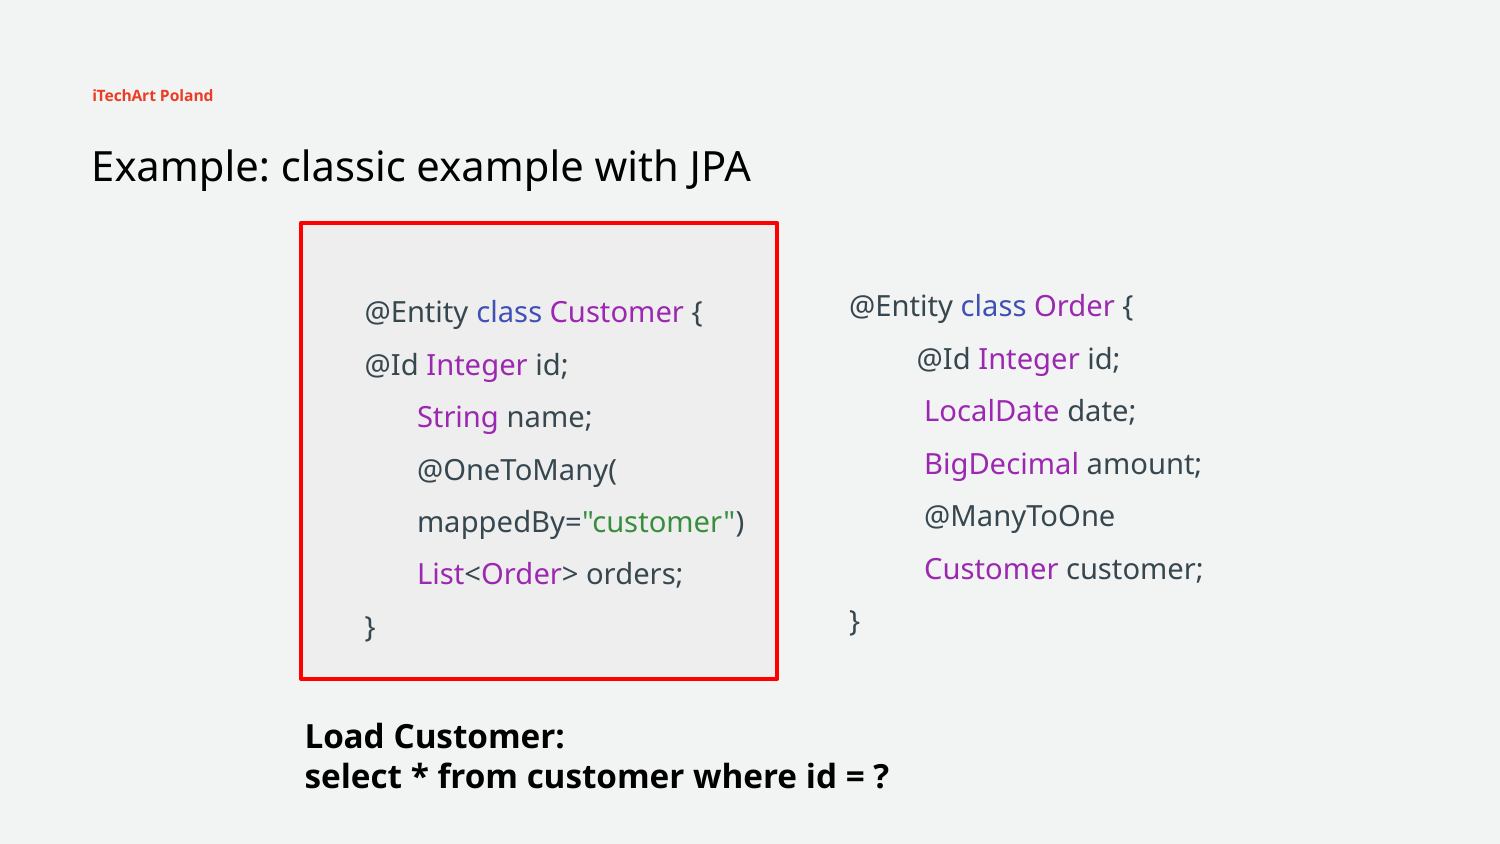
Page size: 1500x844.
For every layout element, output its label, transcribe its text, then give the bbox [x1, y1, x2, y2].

text_box @Entity class Customer { @Id Integer id; String name; @OneToMany( mappedBy="customer") List<Order> orders; } [364, 272, 1464, 844]
text_box Load Customer: select * from customer where id = ? [289, 707, 905, 803]
text_box Example: classic example with JPA [91, 128, 1065, 201]
text_box [299, 221, 779, 681]
text_box iTechArt Poland [91, 84, 288, 105]
text_box @Entity class Order { @Id Integer id; LocalDate date; BigDecimal amount; @ManyToOne Customer customer; } [834, 262, 1500, 645]
